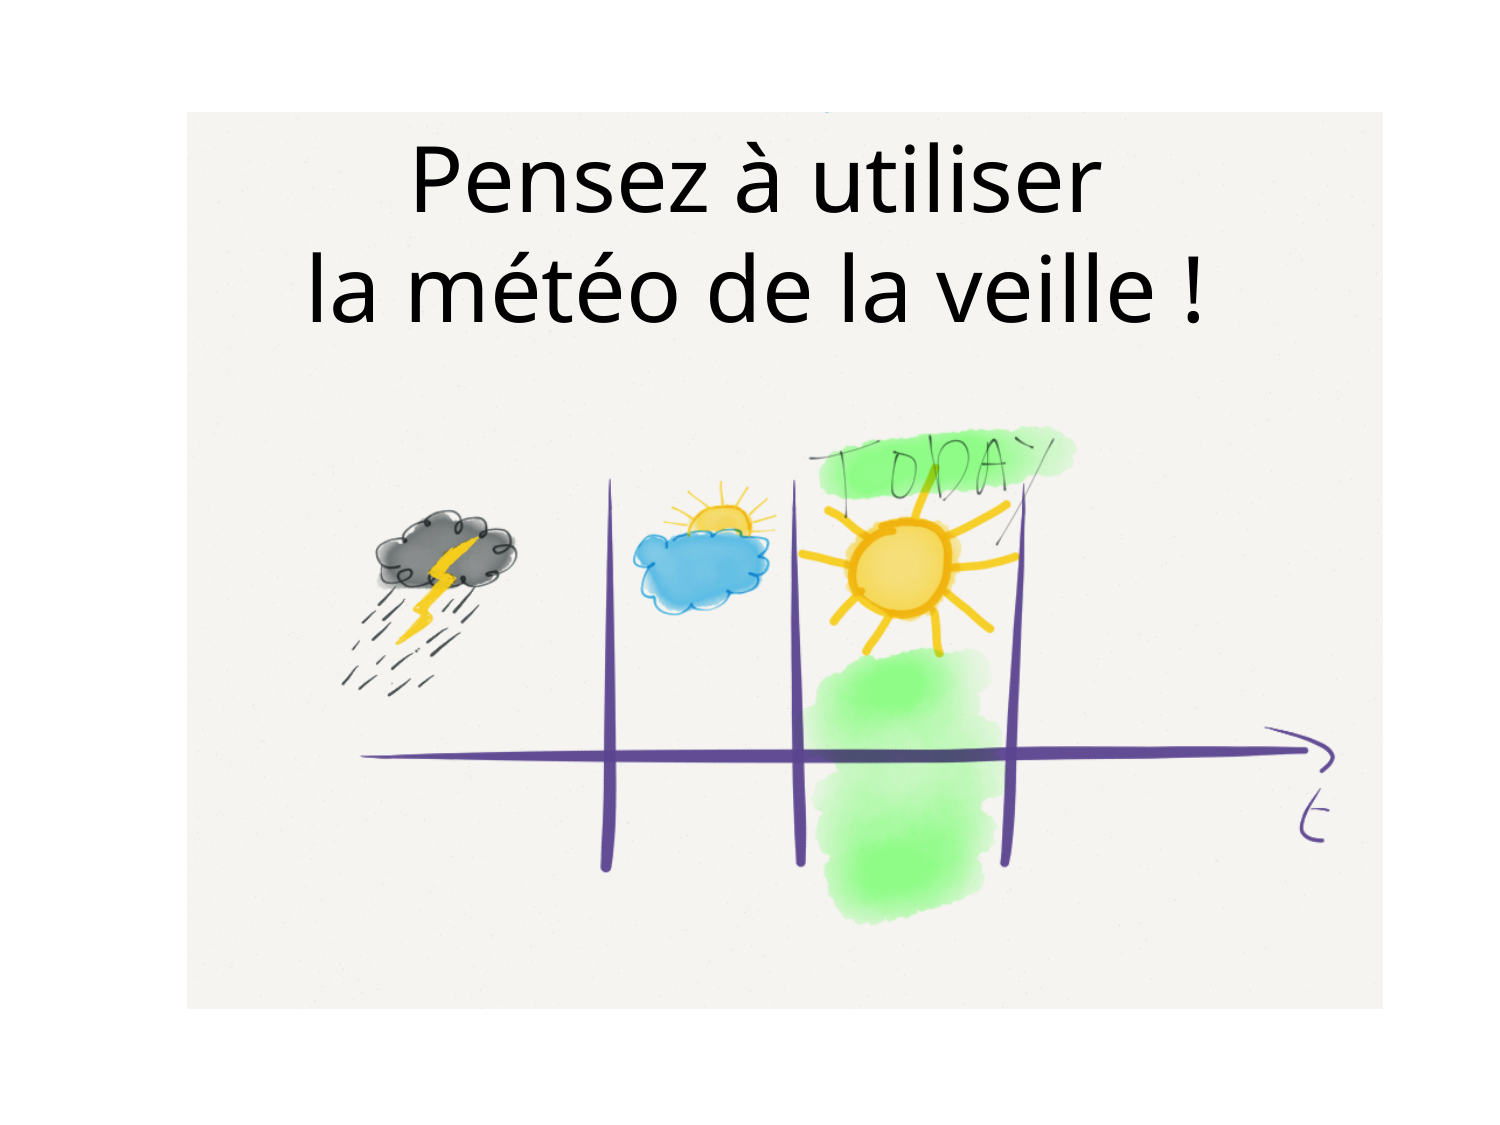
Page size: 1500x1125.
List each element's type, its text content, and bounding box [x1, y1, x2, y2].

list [187, 112, 1383, 1009]
title Pensez à utiliser la météo de la veille ! [37, 62, 1475, 400]
